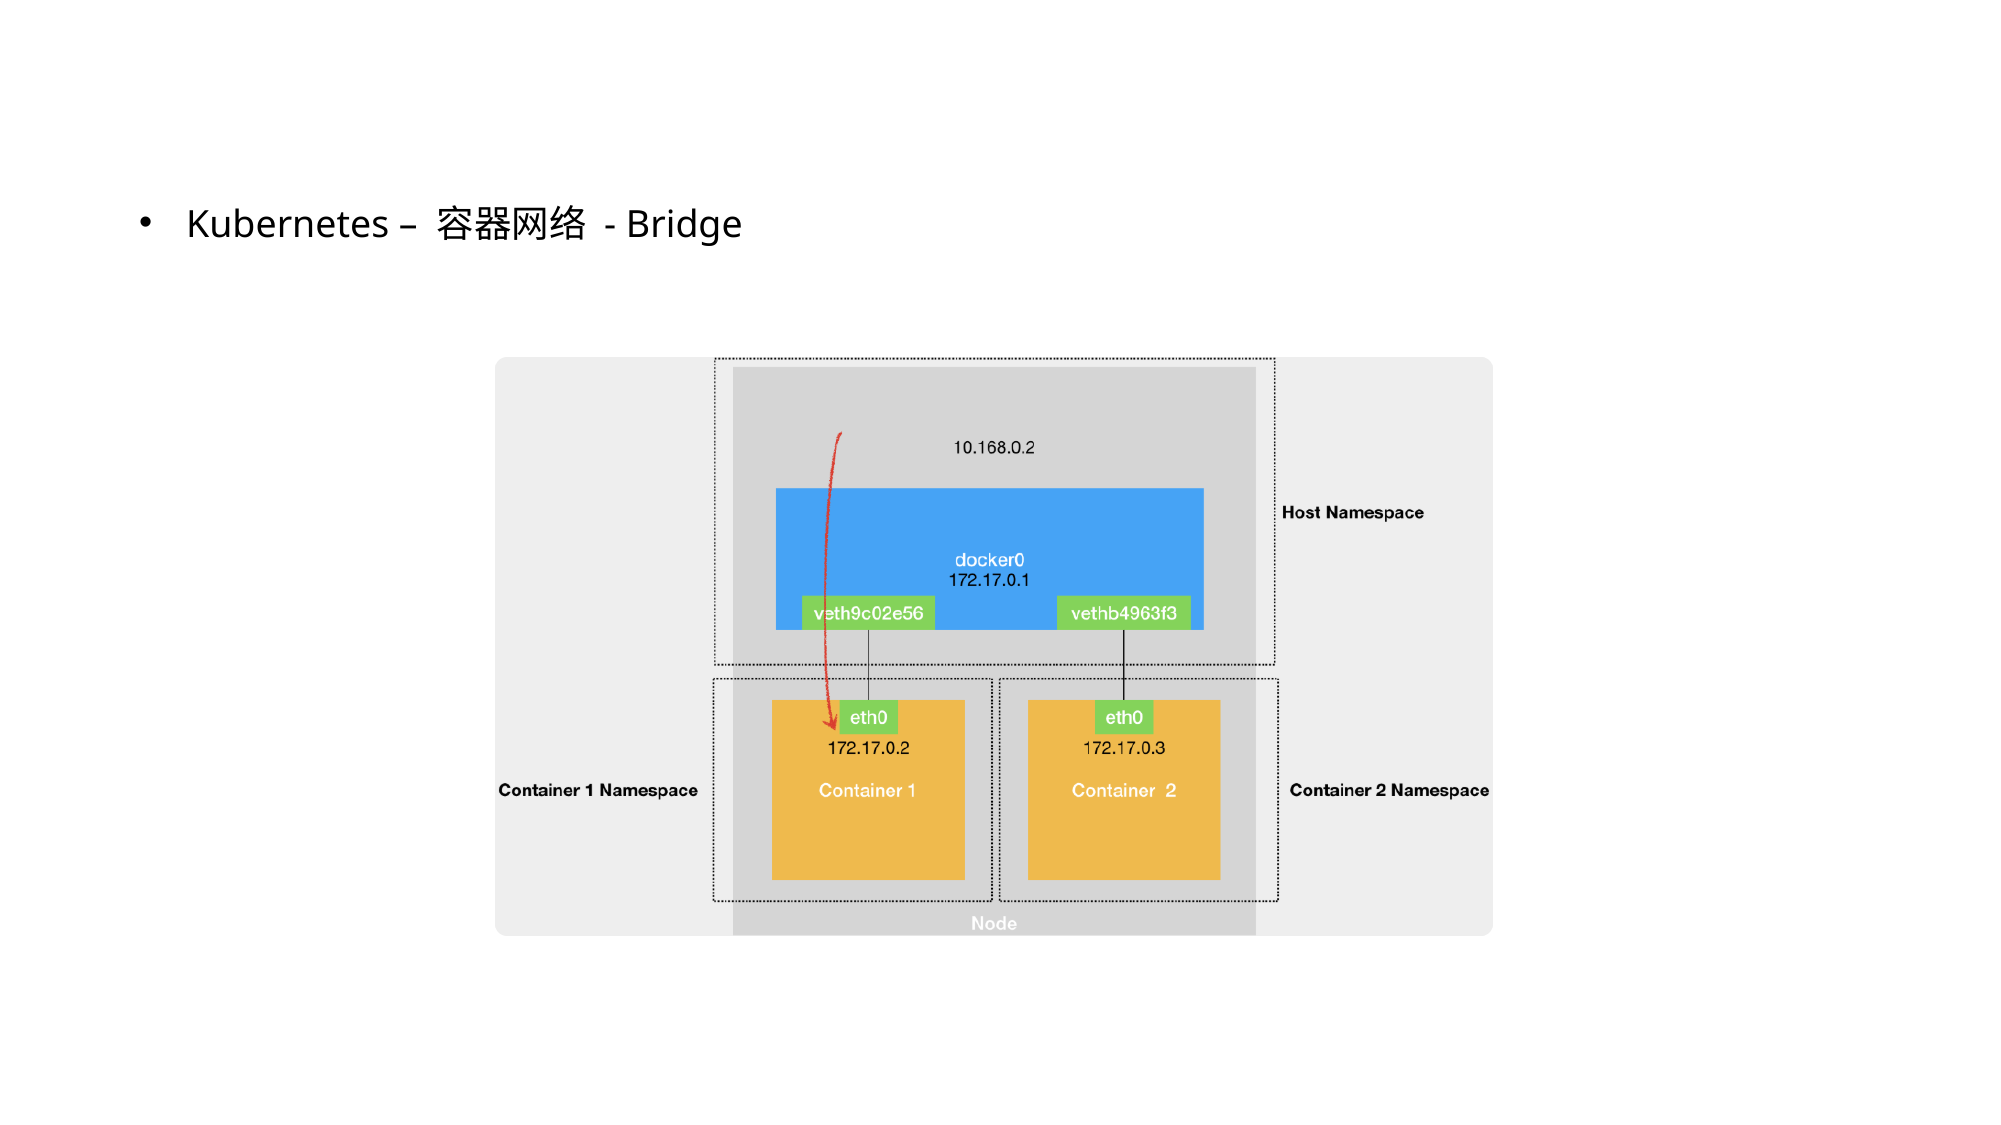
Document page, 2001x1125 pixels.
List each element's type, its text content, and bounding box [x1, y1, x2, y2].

picture [451, 320, 1518, 972]
text_box Kubernetes – 容器网络 - Bridge [124, 192, 1131, 252]
